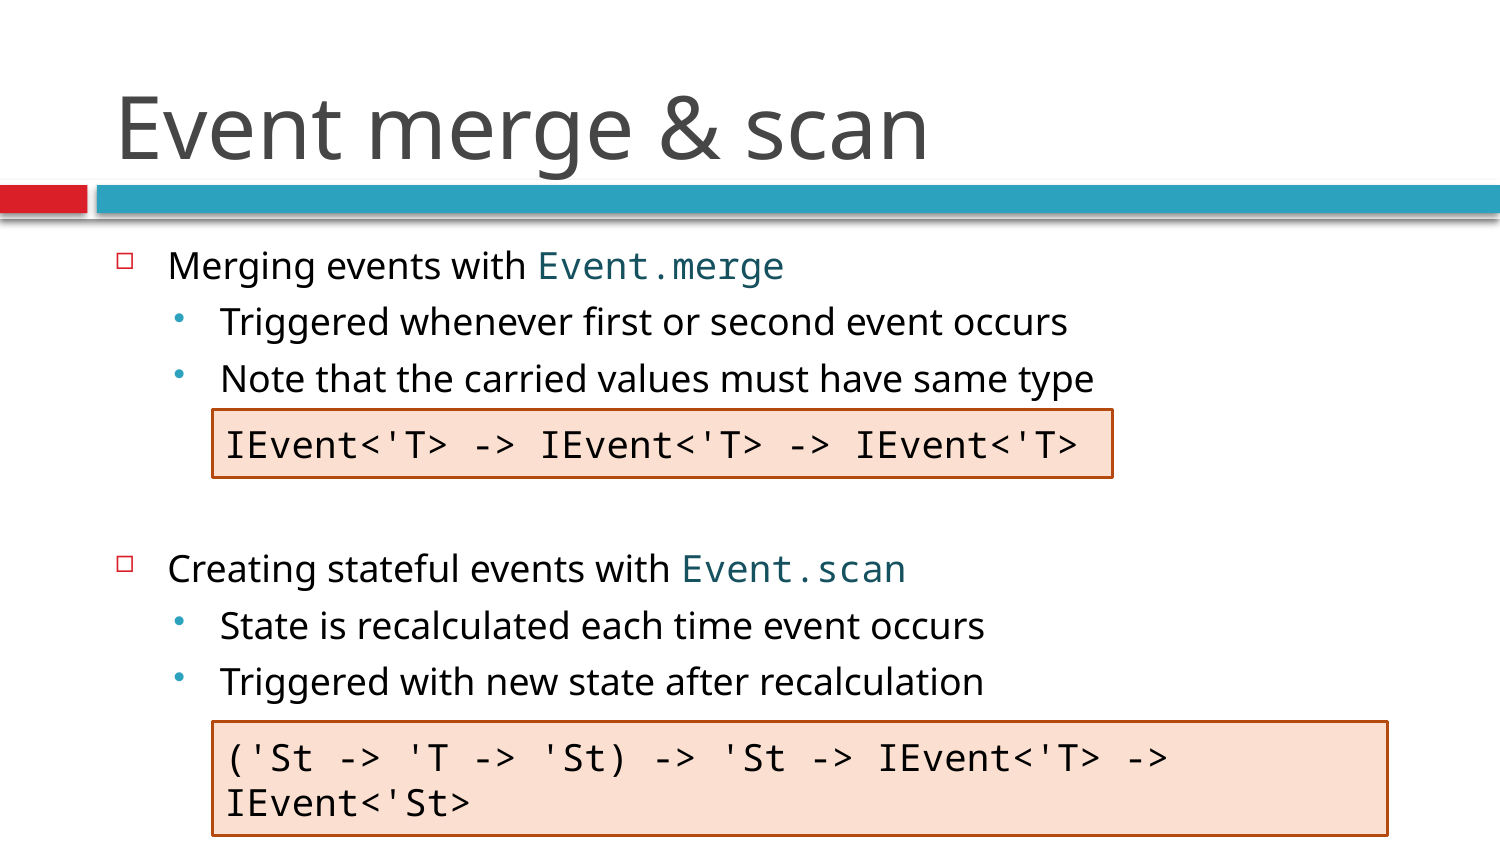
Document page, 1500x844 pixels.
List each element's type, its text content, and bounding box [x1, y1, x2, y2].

list Merging events with Event.merge Triggered whenever first or second event occurs Note that the carried values must have same type Creating stateful events with Event.scan State is recalculated each time event occurs Triggered with new state after recalculation [99, 234, 1388, 785]
text_box ('St -> 'T -> 'St) -> 'St -> IEvent<'T> -> IEvent<'St> [212, 721, 1388, 836]
text_box IEvent<'T> -> IEvent<'T> -> IEvent<'T> [212, 409, 1113, 478]
title Event merge & scan [99, 19, 1438, 185]
